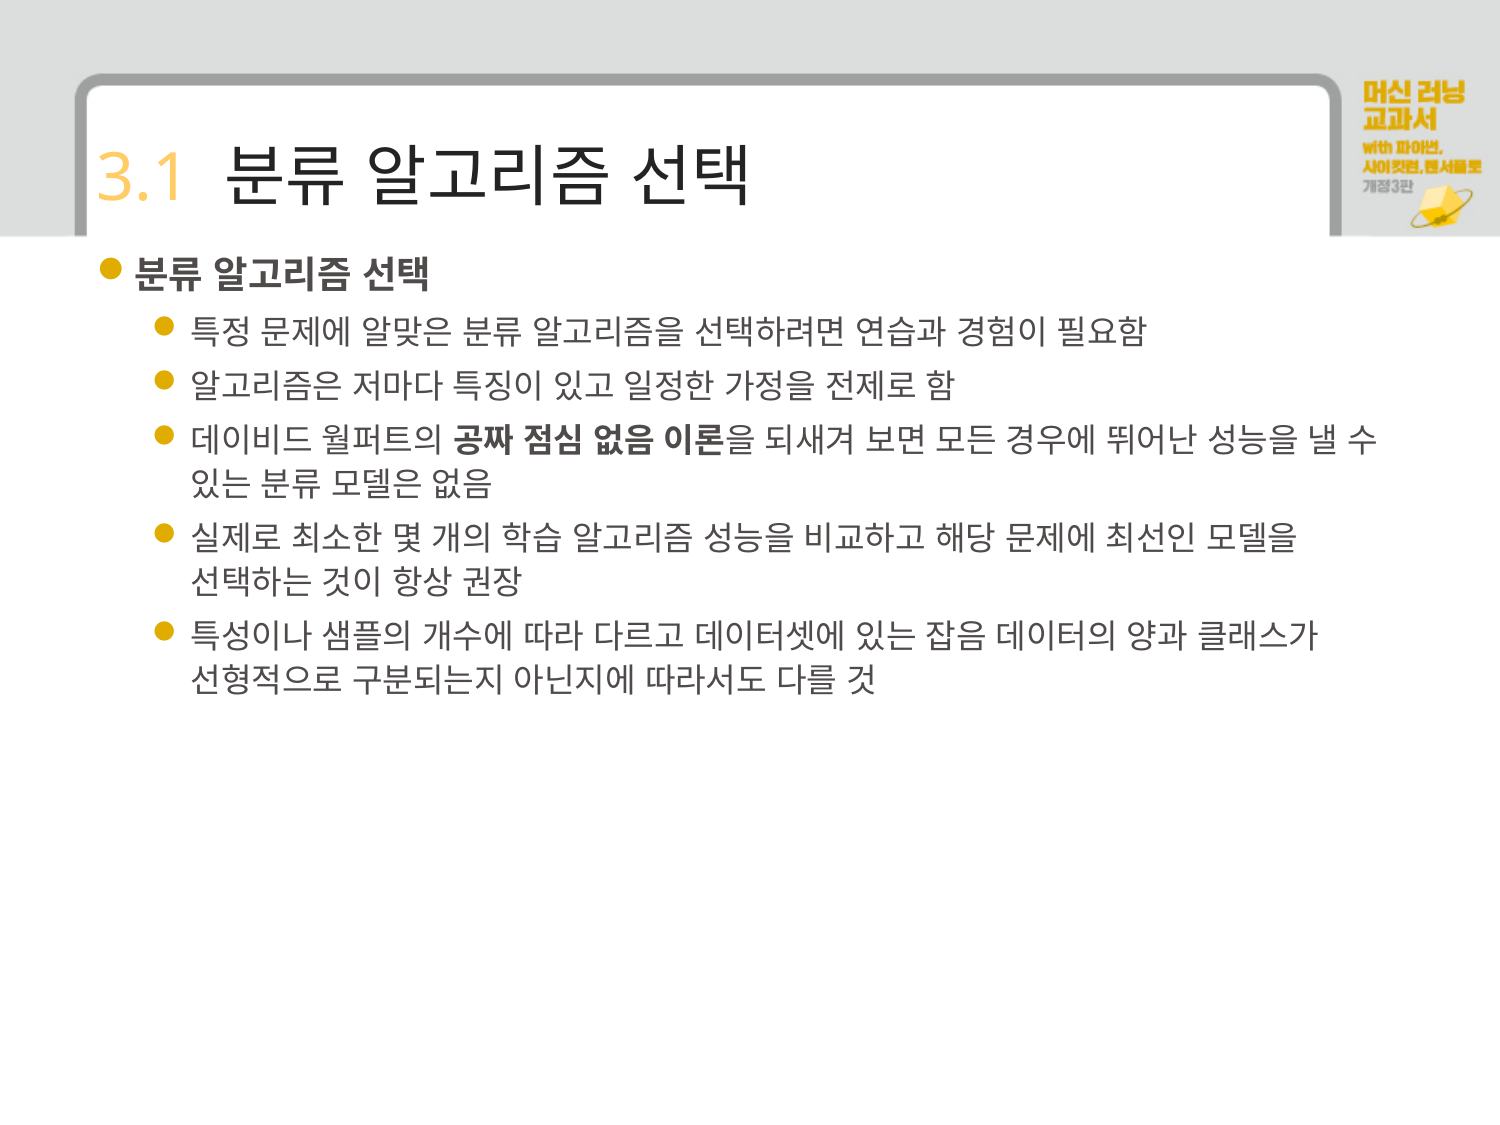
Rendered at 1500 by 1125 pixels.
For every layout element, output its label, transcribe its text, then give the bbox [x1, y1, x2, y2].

list 분류 알고리즘 선택 특정 문제에 알맞은 분류 알고리즘을 선택하려면 연습과 경험이 필요함 알고리즘은 저마다 특징이 있고 일정한 가정을 전제로 함 데이비드 월퍼트의 공짜 점심 없음 이론을 되새겨 보면 모든 경우에 뛰어난 성능을 낼 수 있는 분류 모델은 없음 실제로 최소한 몇 개의 학습 알고리즘 성능을 비교하고 해당 문제에 최선인 모델을 선택하는 것이 항상 권장 특성이나 샘플의 개수에 따라 다르고 데이터셋에 있는 잡음 데이터의 양과 클래스가 선형적으로 구분되는지 아닌지에 따라서도 다를 것 [81, 239, 1412, 1054]
title 3.1 분류 알고리즘 선택 [81, 90, 1412, 222]
picture [0, 0, 1500, 1125]
